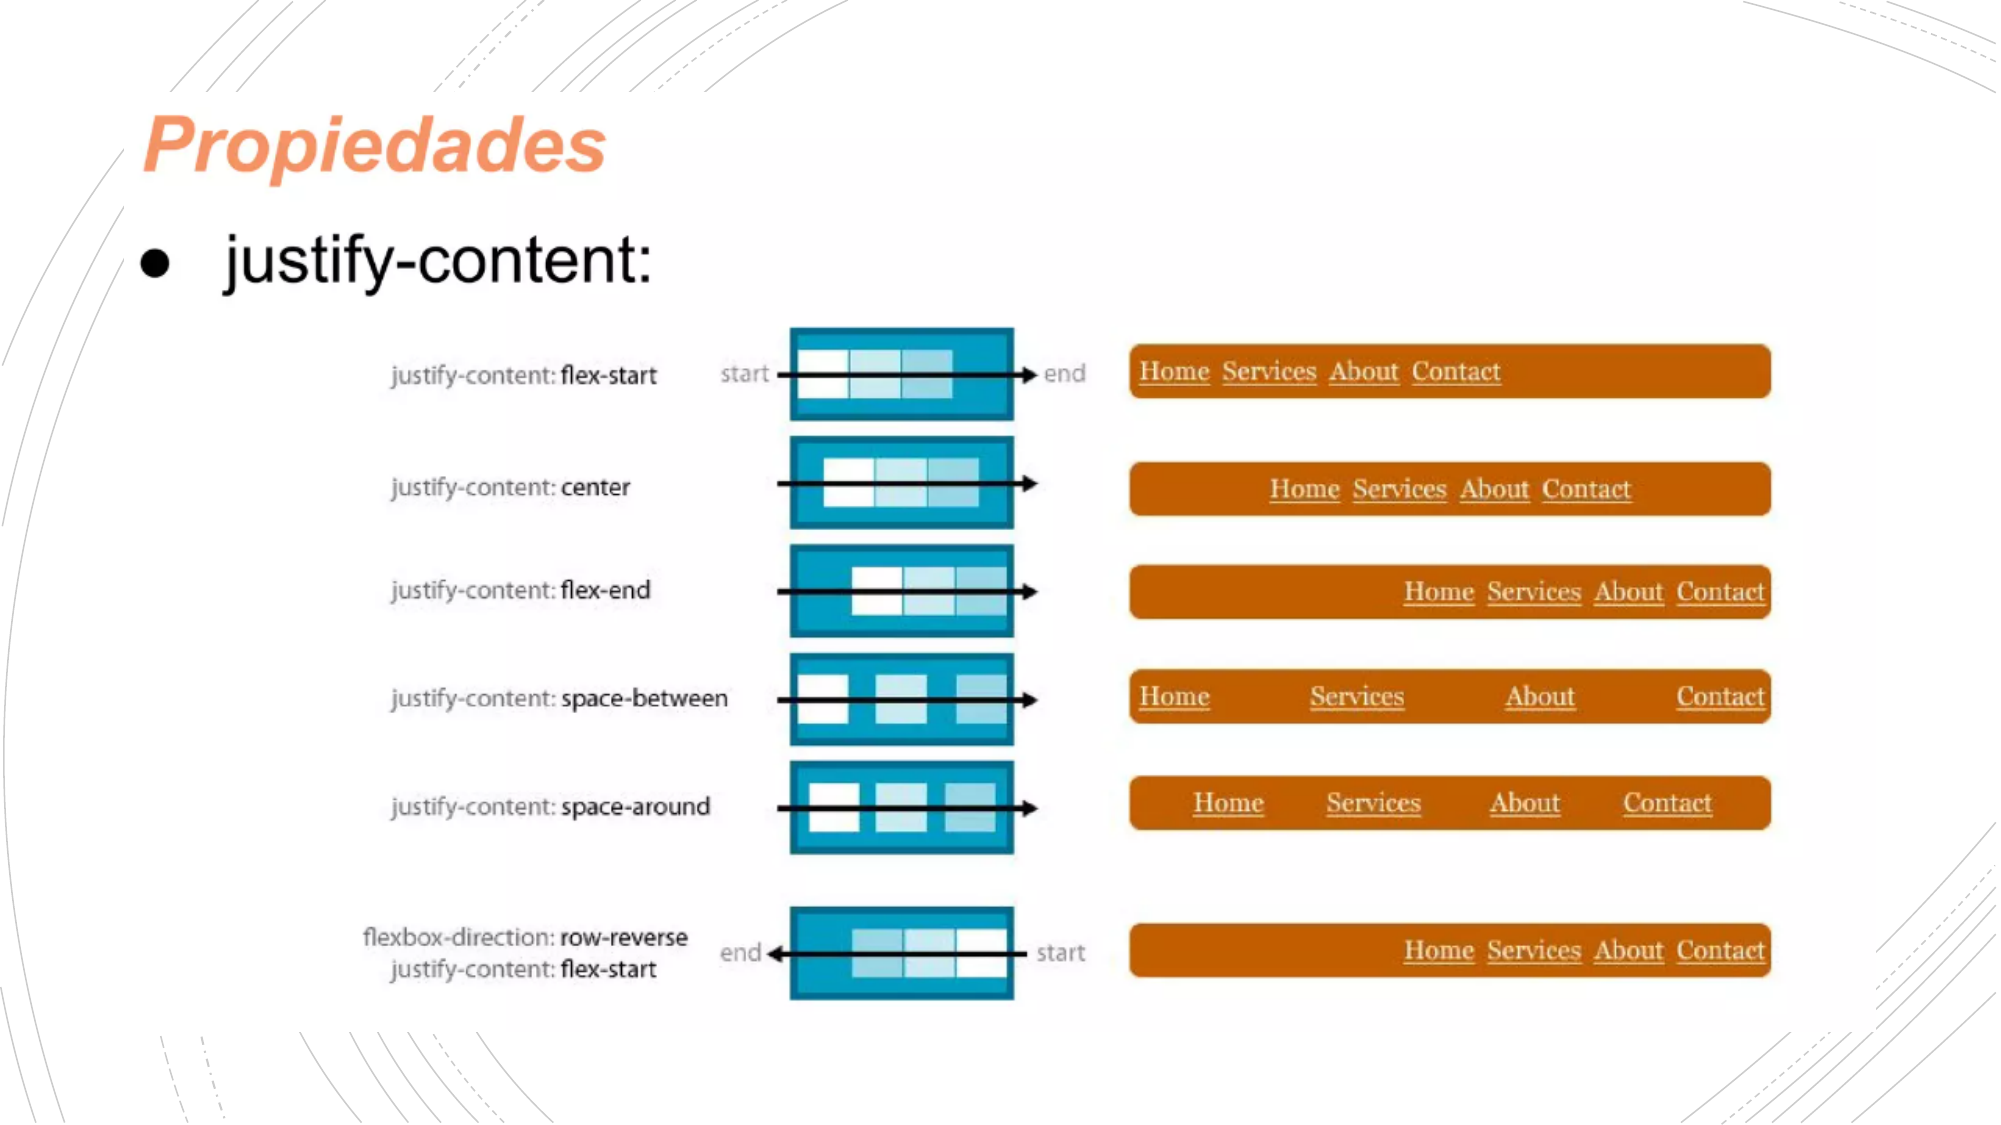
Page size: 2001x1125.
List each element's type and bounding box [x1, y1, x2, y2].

picture [123, 92, 1877, 1033]
